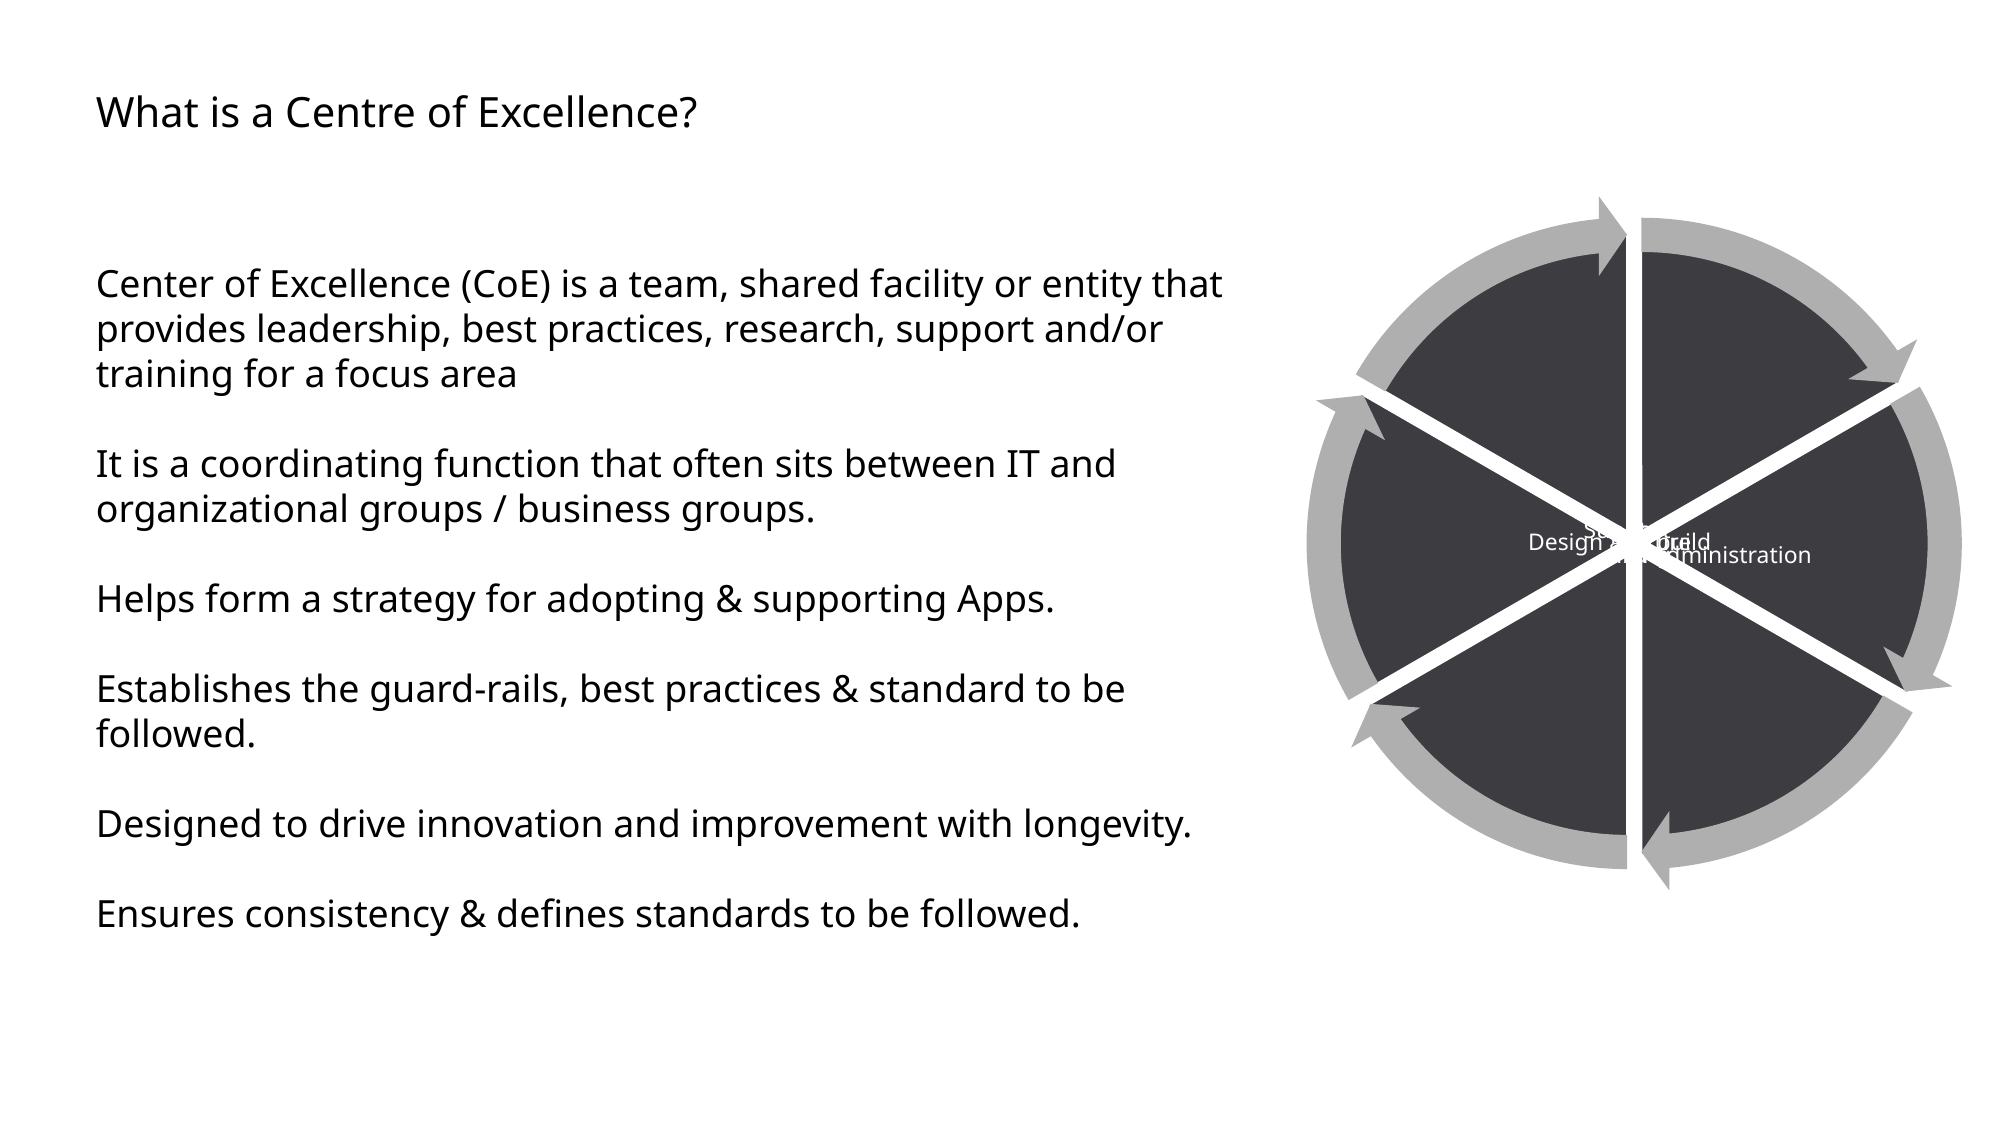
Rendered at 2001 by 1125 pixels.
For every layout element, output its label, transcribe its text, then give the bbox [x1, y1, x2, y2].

text_box Center of Excellence (CoE) is a team, shared facility or entity that provides leadership, best practices, research, support and/or training for a focus area It is a coordinating function that often sits between IT and organizational groups / business groups. Helps form a strategy for adopting & supporting Apps. Establishes the guard-rails, best practices & standard to be followed. Designed to drive innovation and improvement with longevity. Ensures consistency & defines standards to be followed. [95, 259, 1242, 995]
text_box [1134, 190, 2000, 903]
title What is a Centre of Excellence? [95, 75, 1000, 137]
